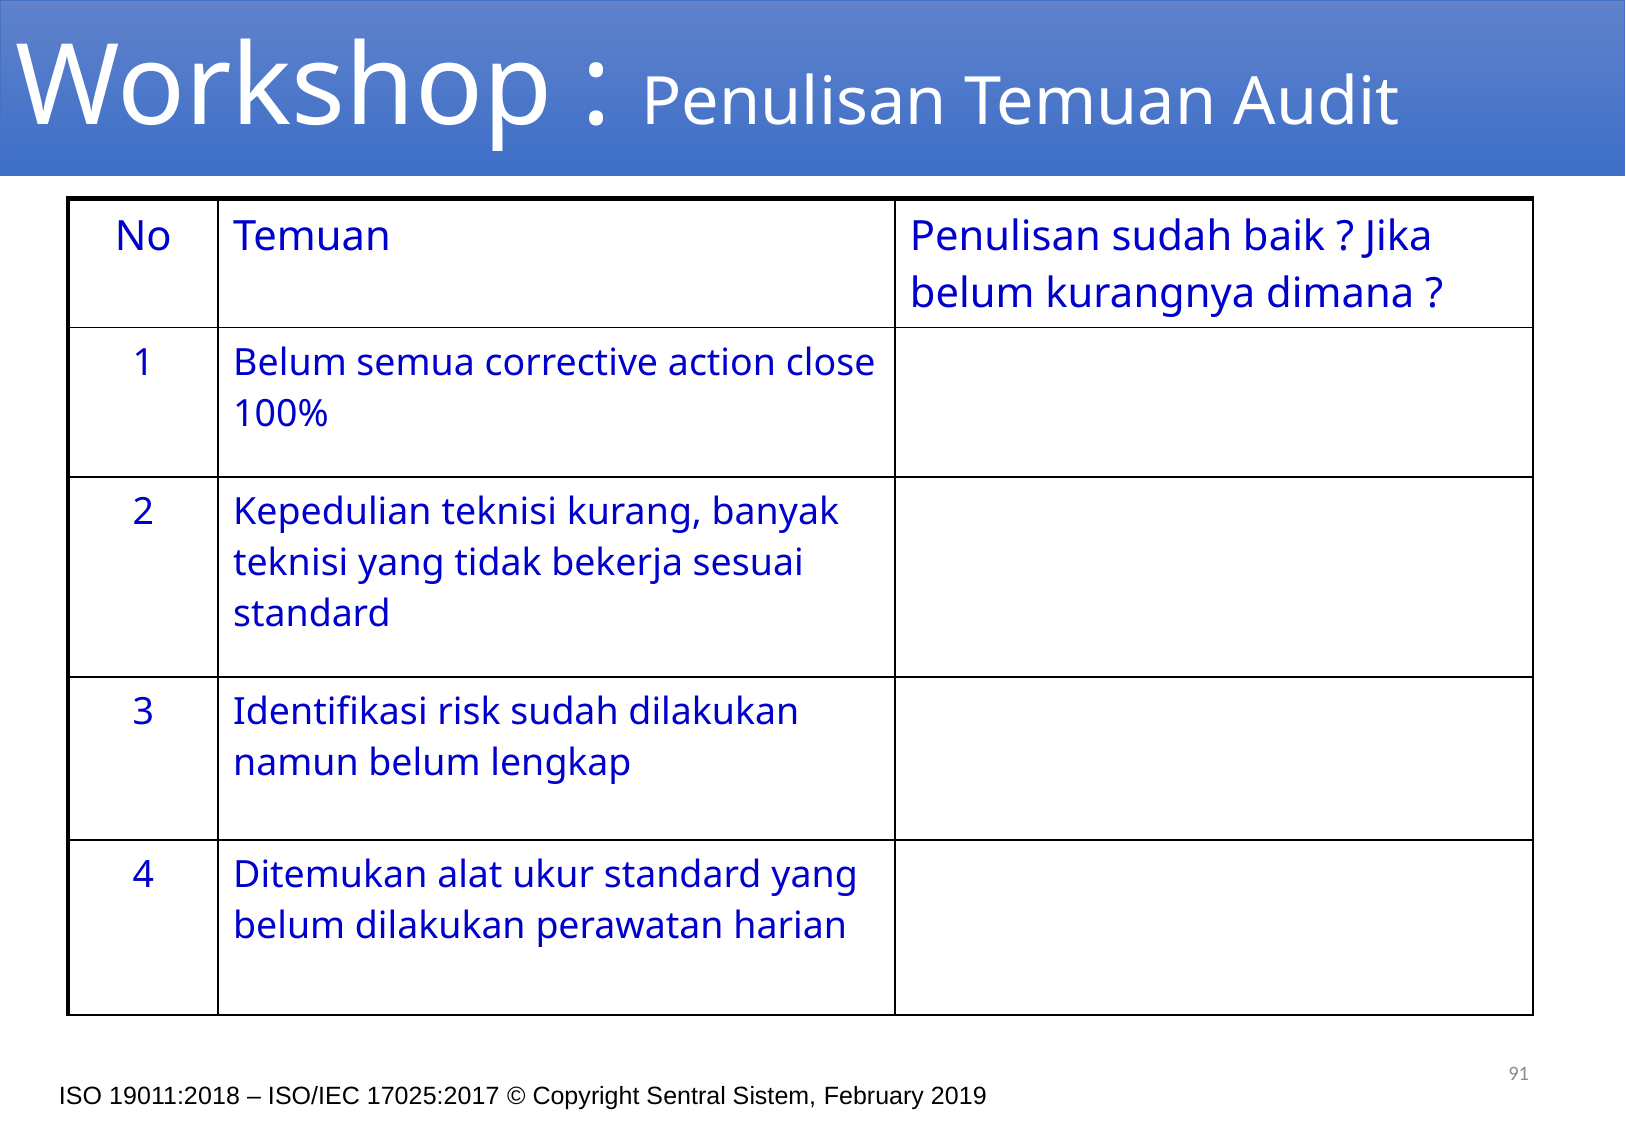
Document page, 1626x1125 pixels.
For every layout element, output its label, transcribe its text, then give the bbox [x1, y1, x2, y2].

slide_number 91 [1164, 1042, 1544, 1103]
title Workshop : Penulisan Temuan Audit [0, 0, 1625, 176]
table_cell [896, 841, 1532, 1014]
table_cell Belum semua corrective action close 100% [219, 328, 894, 476]
table_header No [70, 201, 217, 327]
table_cell 3 [70, 678, 217, 839]
table_header Penulisan sudah baik ? Jika belum kurangnya dimana ? [896, 201, 1532, 327]
table_cell 2 [70, 478, 217, 676]
table_cell [896, 678, 1532, 839]
table_cell 4 [70, 841, 217, 1014]
table_header Temuan [219, 201, 894, 327]
table_cell 1 [70, 328, 217, 476]
table_cell [896, 328, 1532, 476]
table_cell Kepedulian teknisi kurang, banyak teknisi yang tidak bekerja sesuai standard [219, 478, 894, 676]
table_cell Ditemukan alat ukur standard yang belum dilakukan perawatan harian [219, 841, 894, 1014]
table_cell [896, 478, 1532, 676]
table_cell Identifikasi risk sudah dilakukan namun belum lengkap [219, 678, 894, 839]
